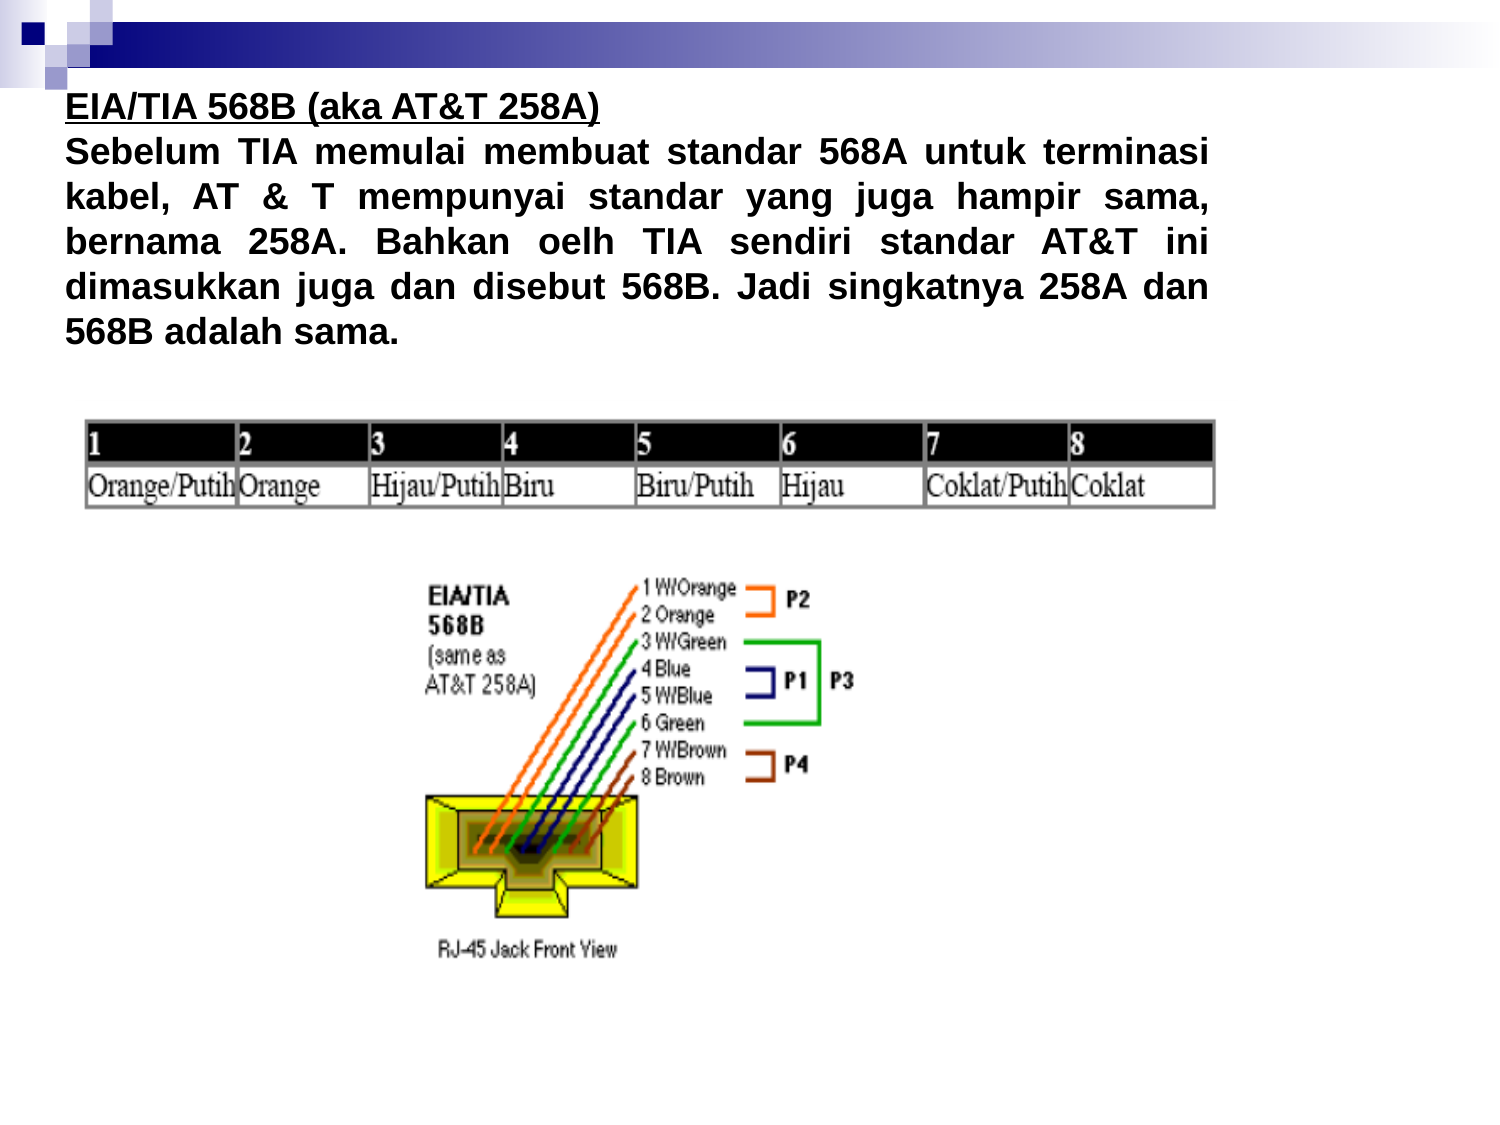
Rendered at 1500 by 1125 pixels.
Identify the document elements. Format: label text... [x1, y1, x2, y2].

picture [74, 399, 1238, 976]
text_box EIA/TIA 568B (aka AT&T 258A) Sebelum TIA memulai membuat standar 568A untuk terminasi kabel, AT & T mempunyai standar yang juga hampir sama, bernama 258A. Bahkan oelh TIA sendiri standar AT&T ini dimasukkan juga dan disebut 568B. Jadi singkatnya 258A dan 568B adalah sama. [50, 74, 1225, 360]
